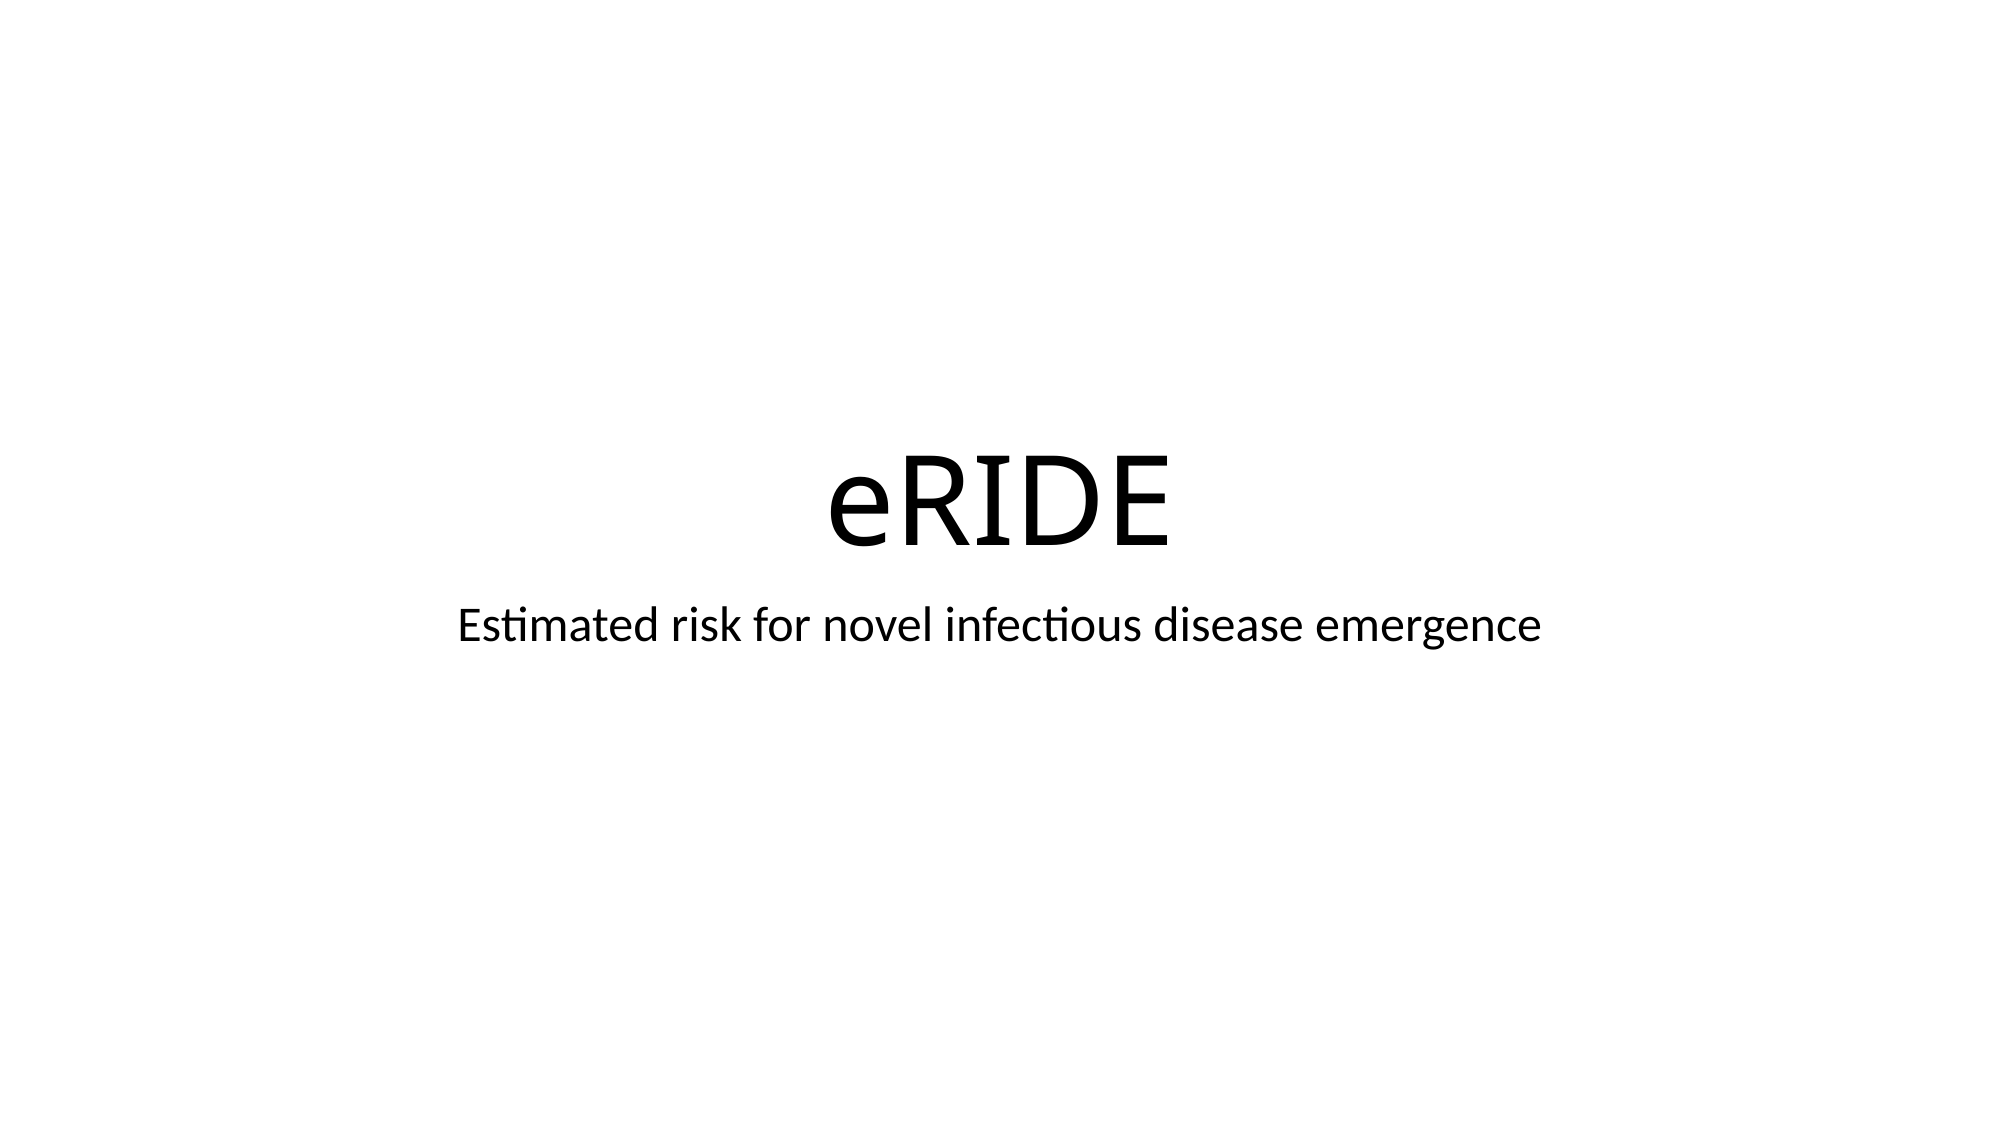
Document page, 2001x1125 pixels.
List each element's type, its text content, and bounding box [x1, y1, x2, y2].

subtitle Estimated risk for novel infectious disease emergence [249, 590, 1750, 863]
title eRIDE [249, 188, 1750, 580]
